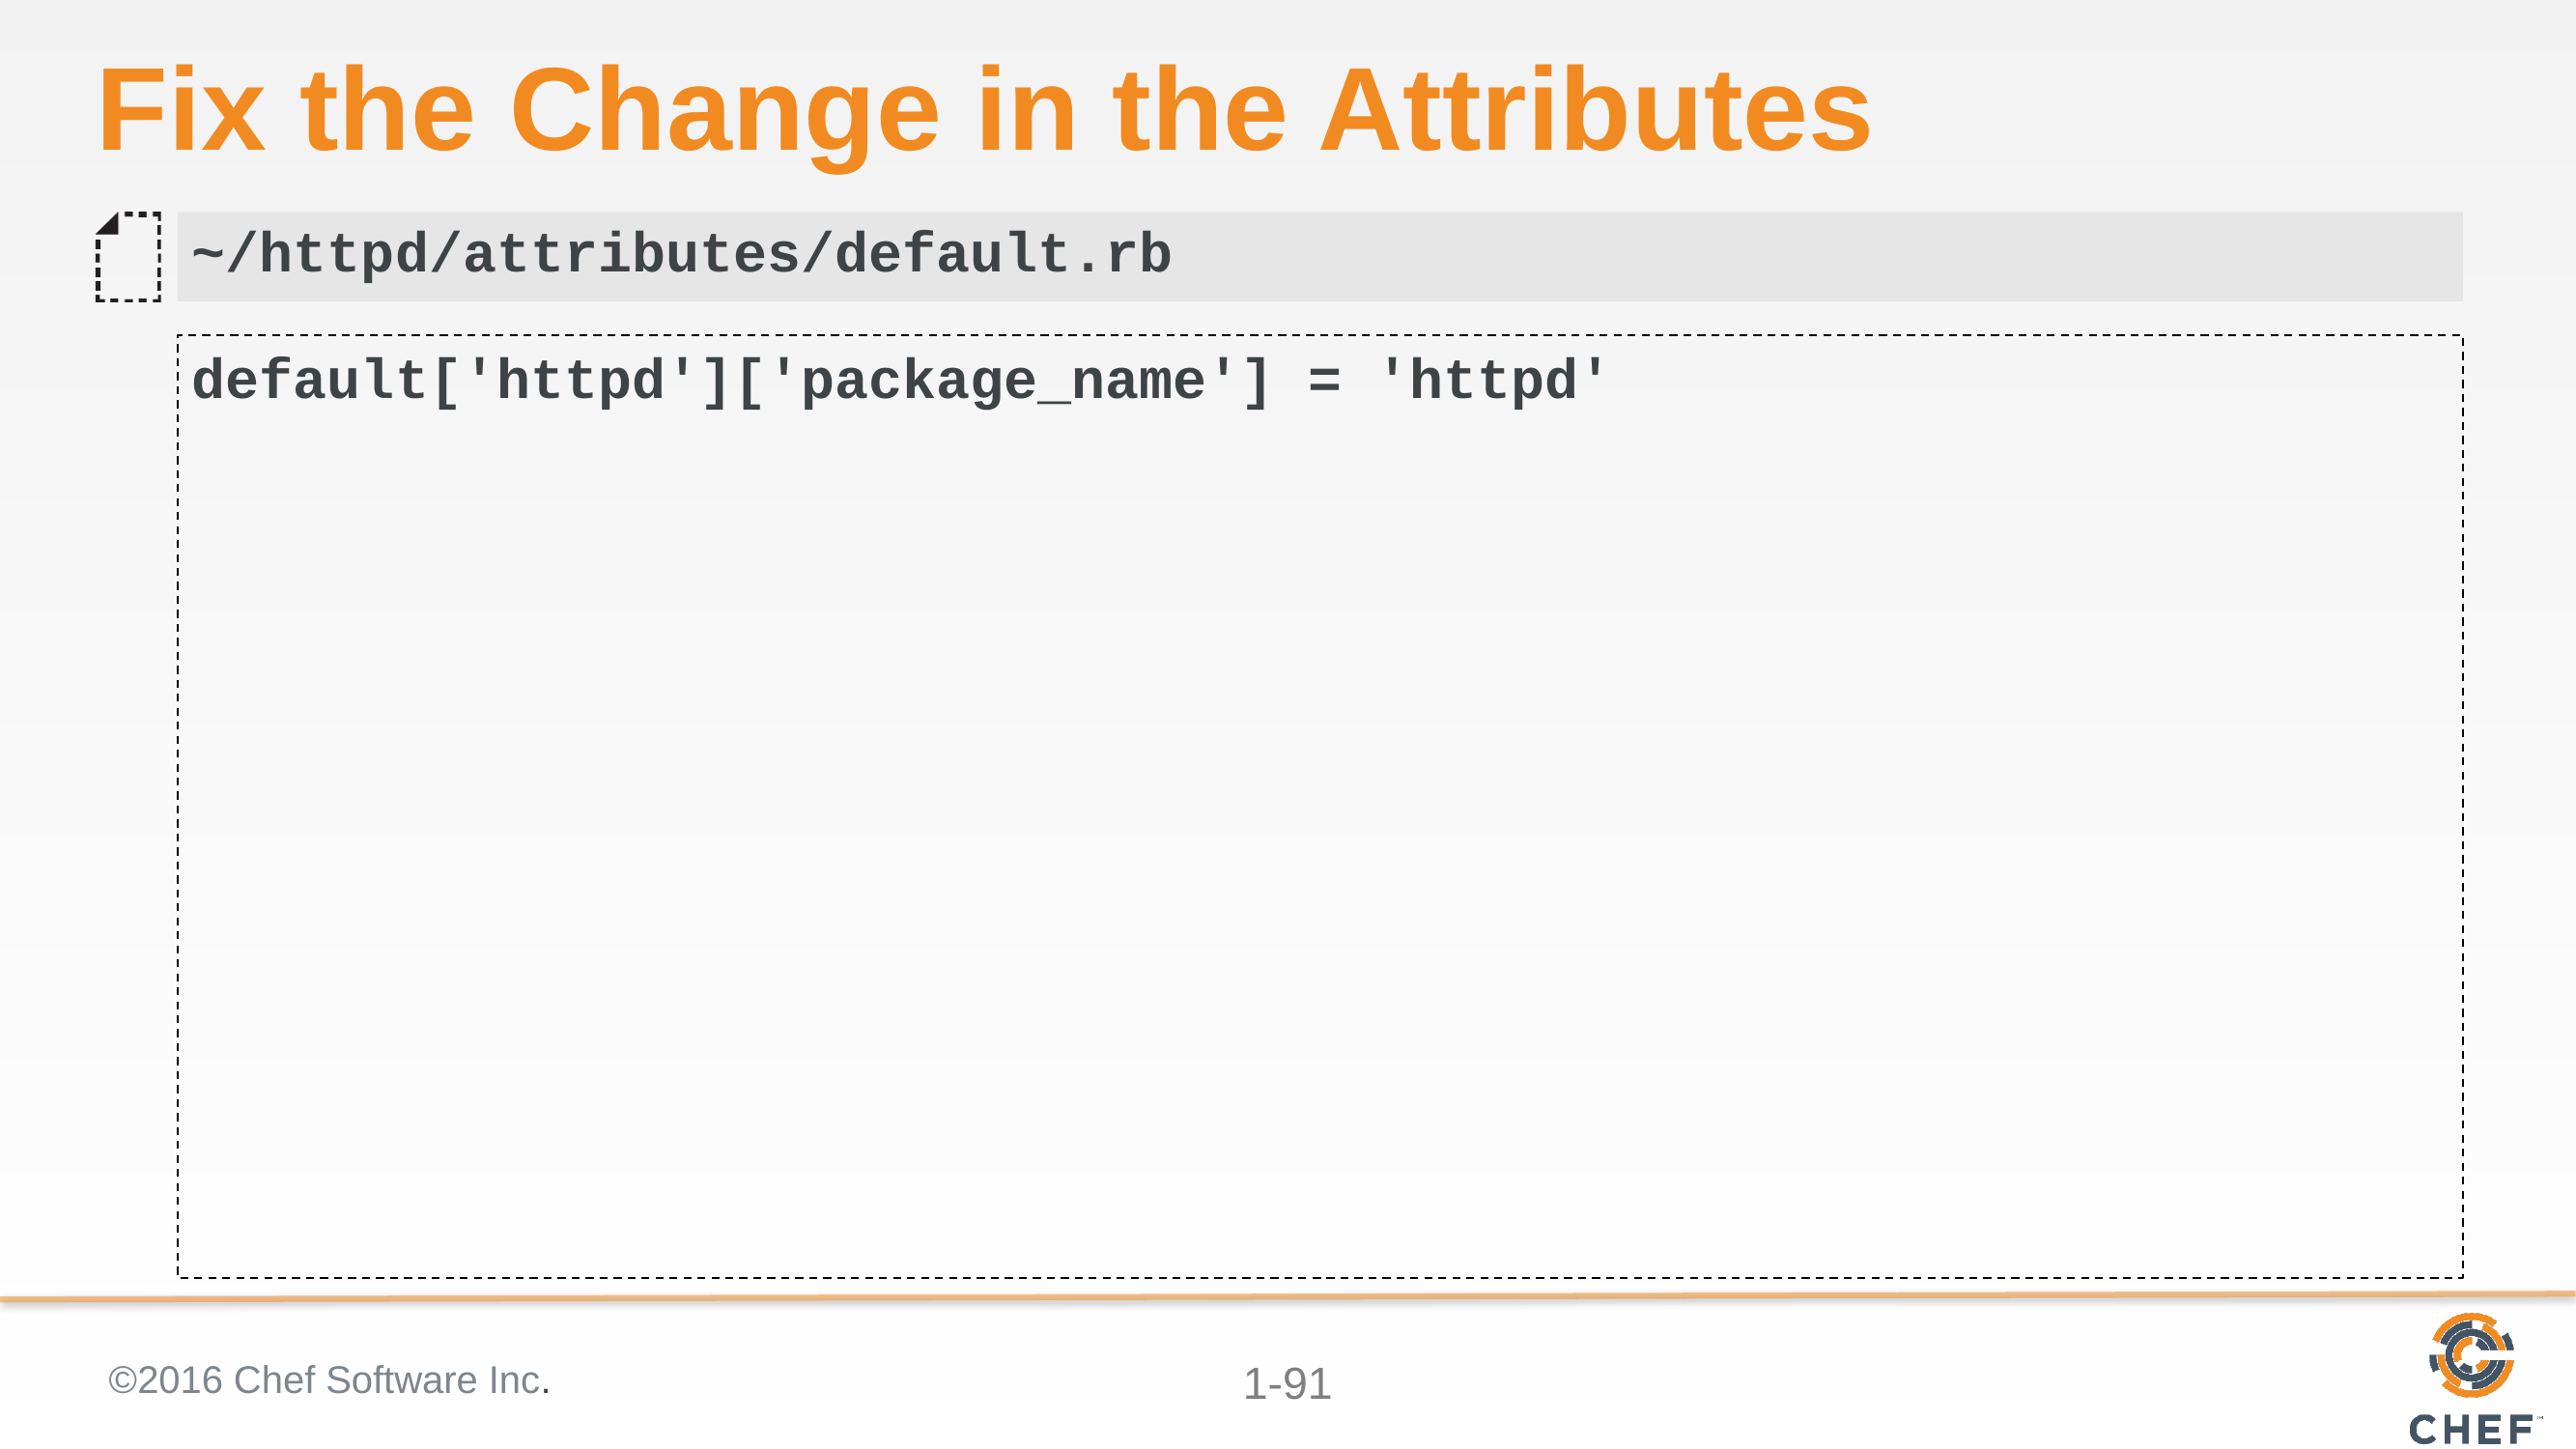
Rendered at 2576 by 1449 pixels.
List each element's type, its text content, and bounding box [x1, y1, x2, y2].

list default['httpd']['package_name'] = 'httpd' [177, 334, 2464, 1279]
picture [2399, 1297, 2551, 1449]
title Fix the Change in the Attributes [96, 48, 2463, 180]
list ~/httpd/attributes/default.rb [177, 212, 2463, 302]
